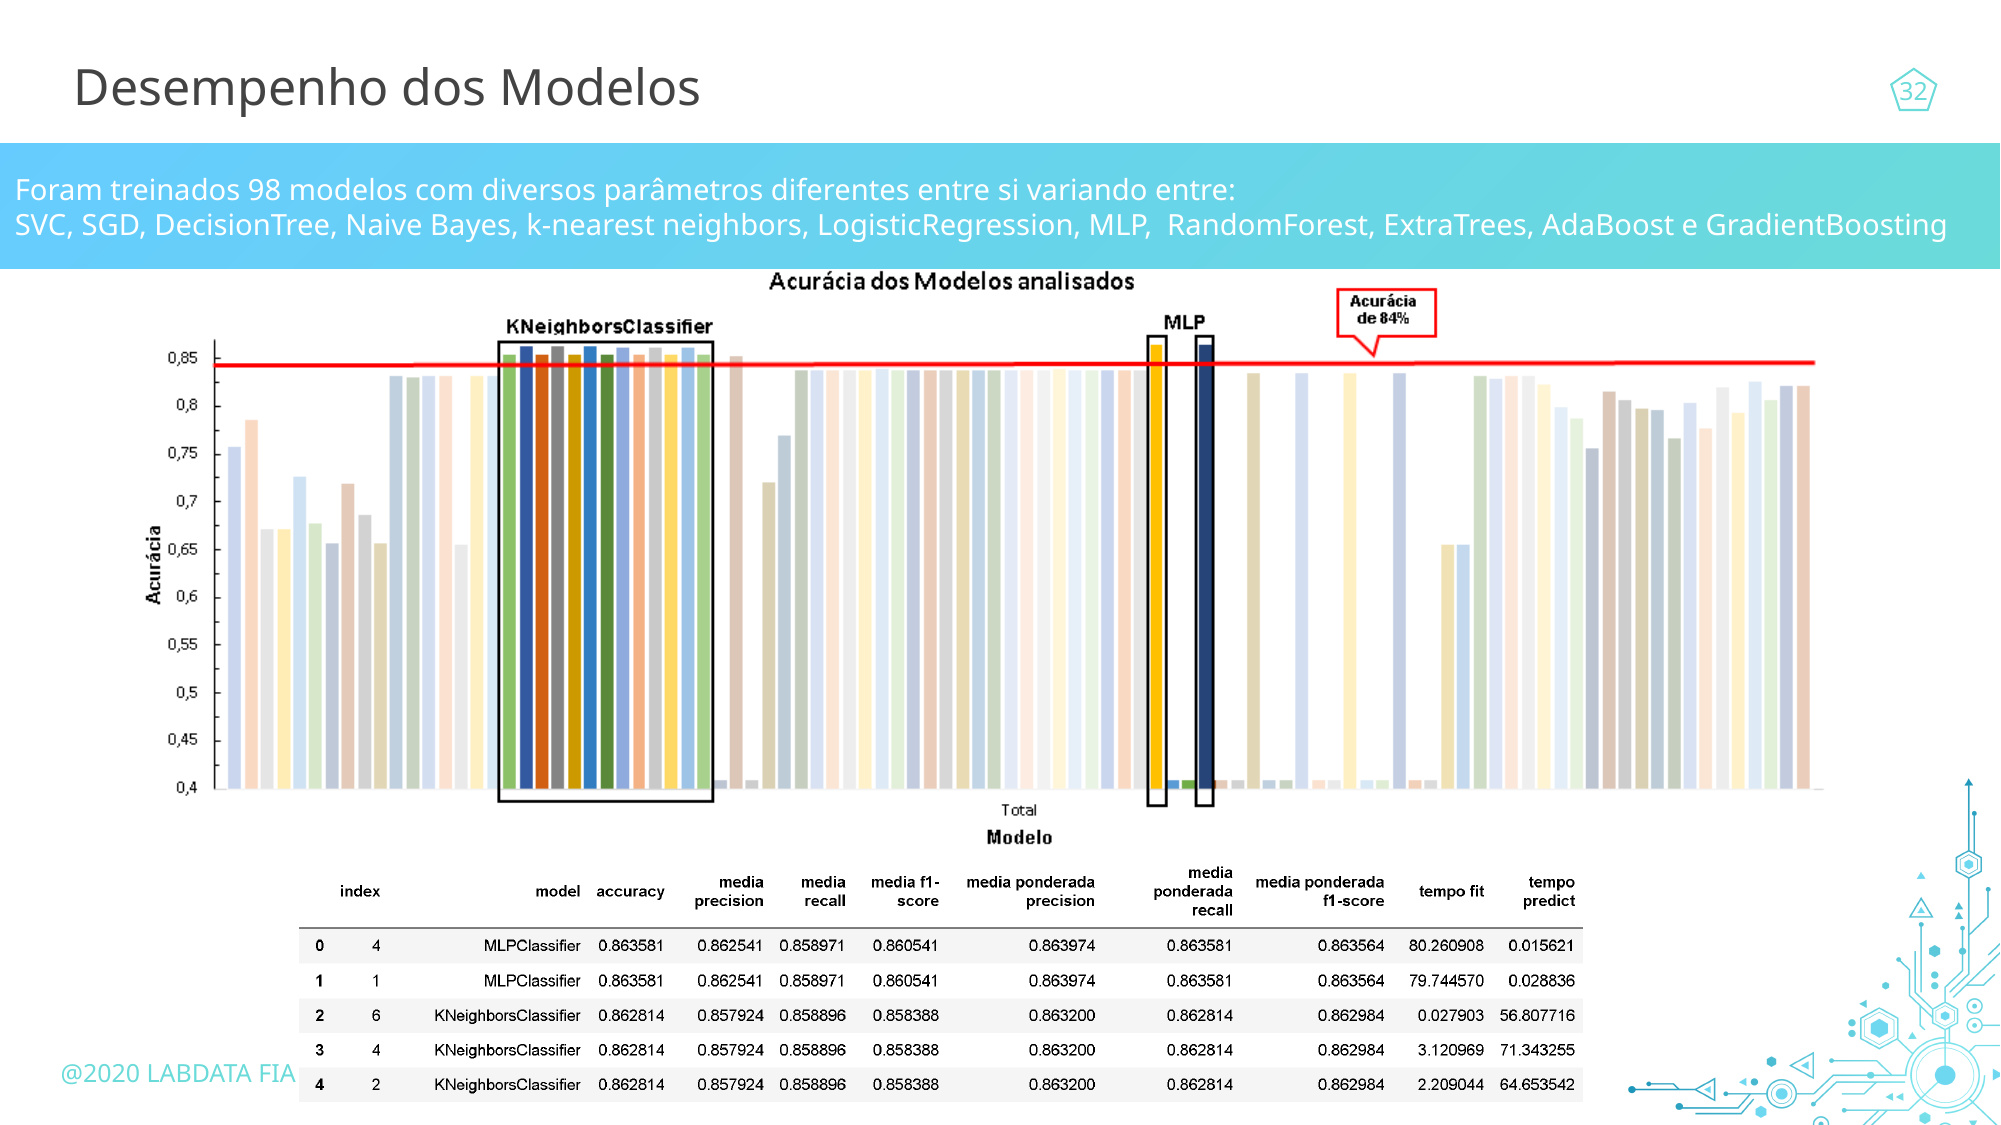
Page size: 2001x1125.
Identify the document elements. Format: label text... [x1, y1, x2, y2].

text_box Desempenho dos Modelos [58, 27, 1146, 143]
picture [105, 233, 2000, 1125]
text_box [1890, 67, 1938, 112]
text_box Foram treinados 98 modelos com diversos parâmetros diferentes entre si variando entre: SVC, SGD, DecisionTree, Naive Bayes, k-nearest neighbors, LogisticRegression, MLP, RandomForest, ExtraTrees, AdaBoost e GradientBoosting [0, 143, 2000, 270]
slide_number @2020 LABDATA FIA. Copyright all rights reserved. [45, 1042, 297, 1103]
text_box 32 [1873, 62, 1943, 123]
